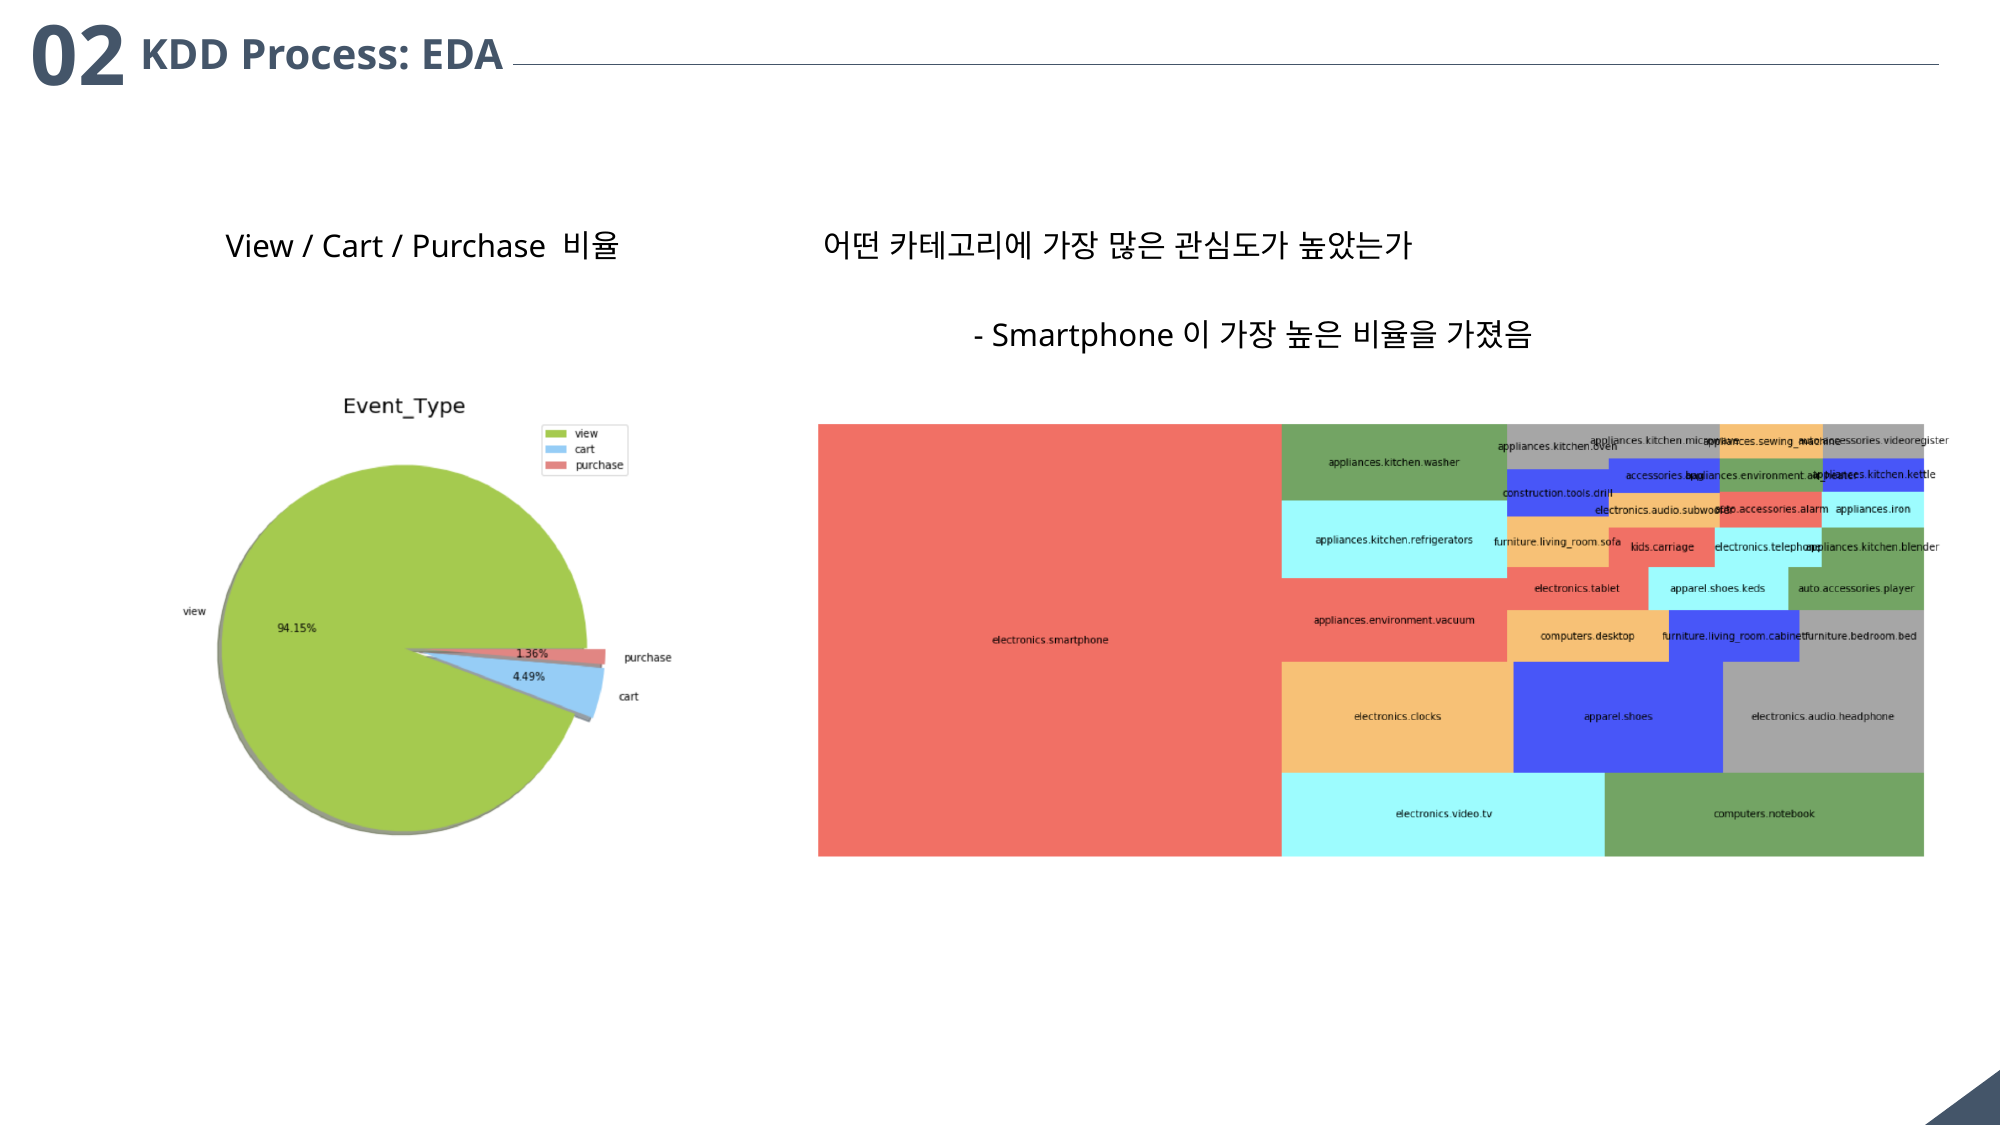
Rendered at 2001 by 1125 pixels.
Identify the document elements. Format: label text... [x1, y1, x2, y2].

text_box View / Cart / Purchase 비율 [202, 185, 669, 376]
picture [799, 408, 1967, 878]
text_box 어떤 카테고리에 가장 많은 관심도가 높았는가 - Smartphone이 가장 높은 비율을 가졌음 [800, 185, 1885, 406]
text_box KDD Process: EDA [125, 20, 518, 85]
text_box 02 [16, 0, 207, 110]
picture [167, 377, 703, 856]
